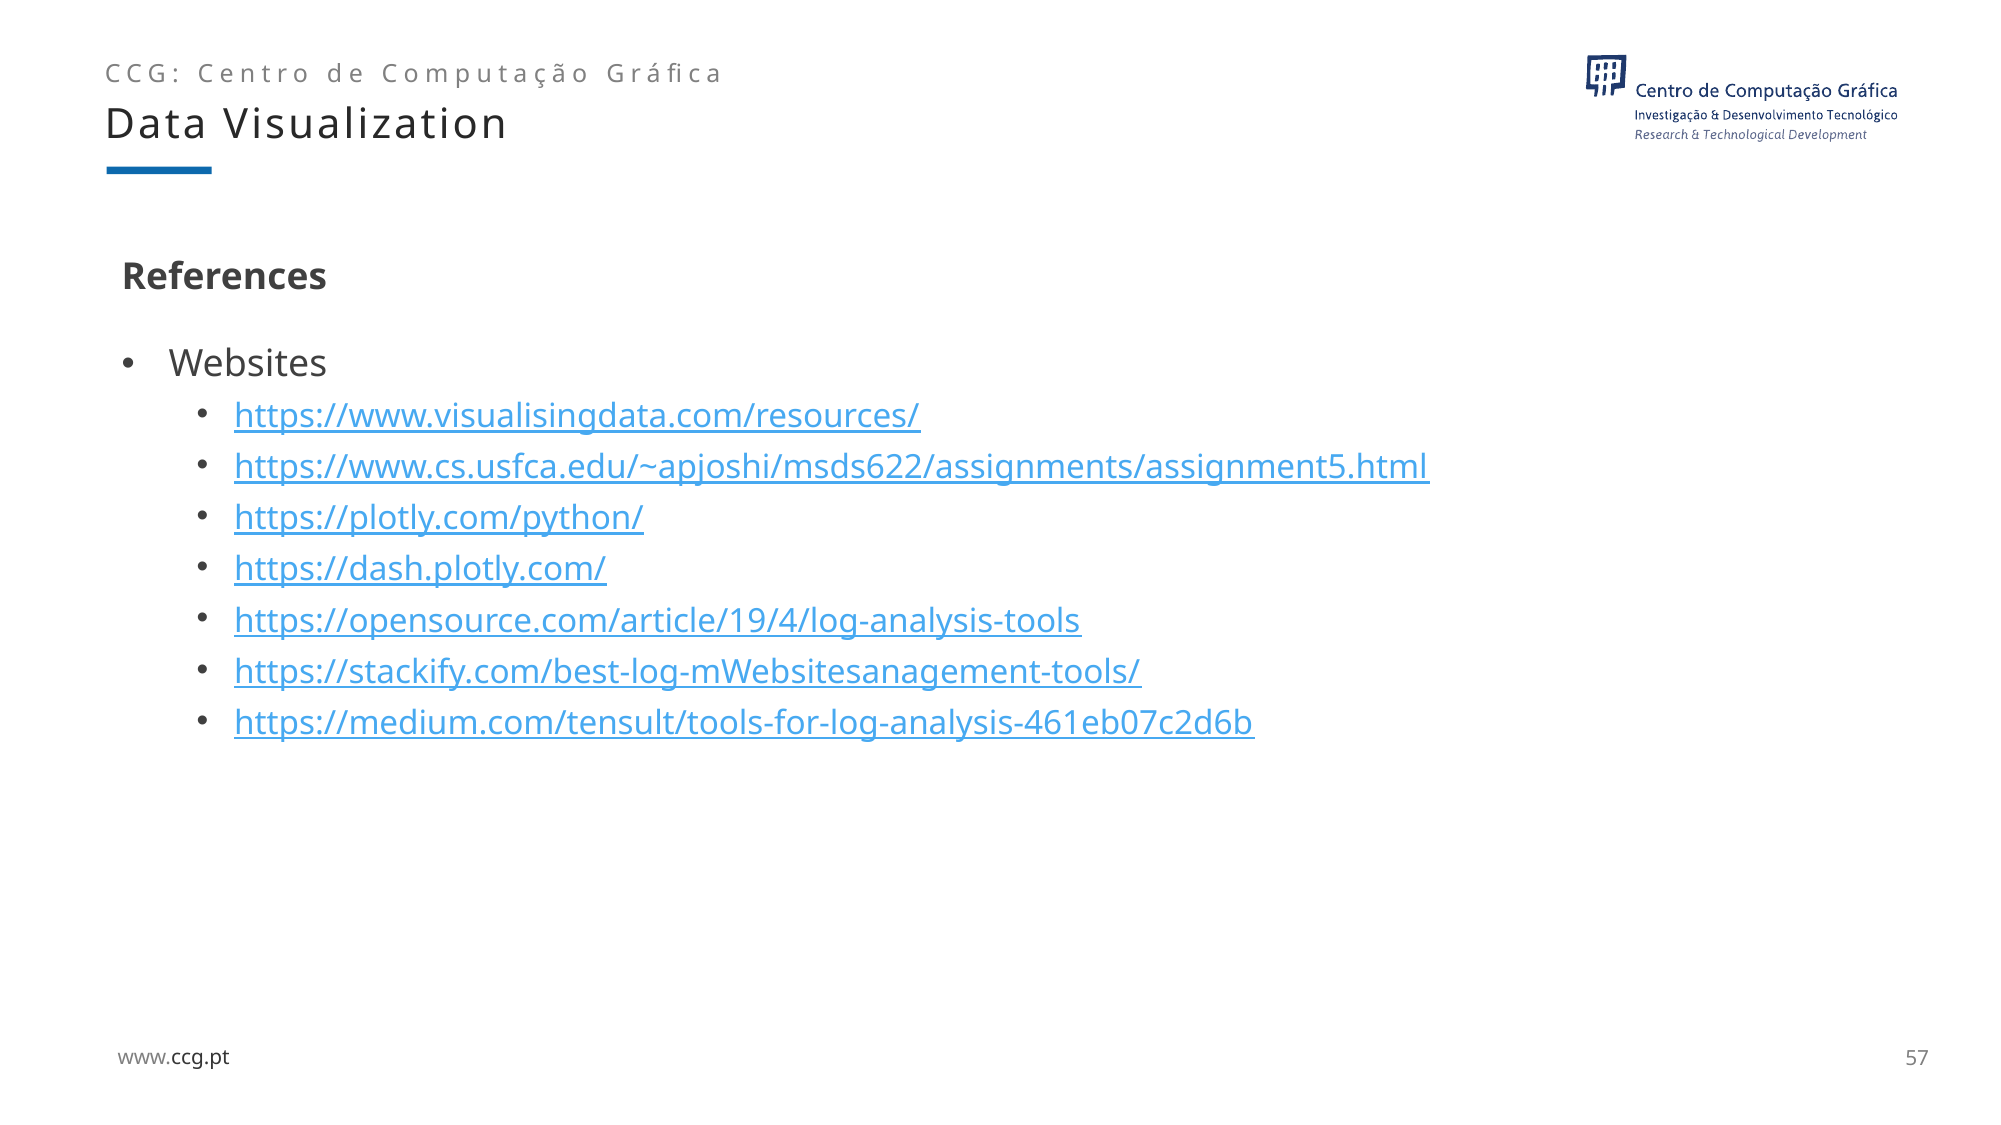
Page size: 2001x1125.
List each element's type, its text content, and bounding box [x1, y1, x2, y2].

list Data Visualization [104, 102, 1538, 153]
list Websites https://www.visualisingdata.com/resources/ https://www.cs.usfca.edu/~apjoshi/msds622/assignments/assignment5.html https://plotly.com/python/ https://dash.plotly.com/ https://opensource.com/article/19/4/log-analysis-tools https://stackify.com/best-log-mWebsitesanagement-tools/ https://medium.com/tensult/tools-for-log-analysis-461eb07c2d6b [106, 336, 1882, 1059]
title References [106, 249, 1882, 305]
slide_number 57 [1881, 1026, 1953, 1091]
